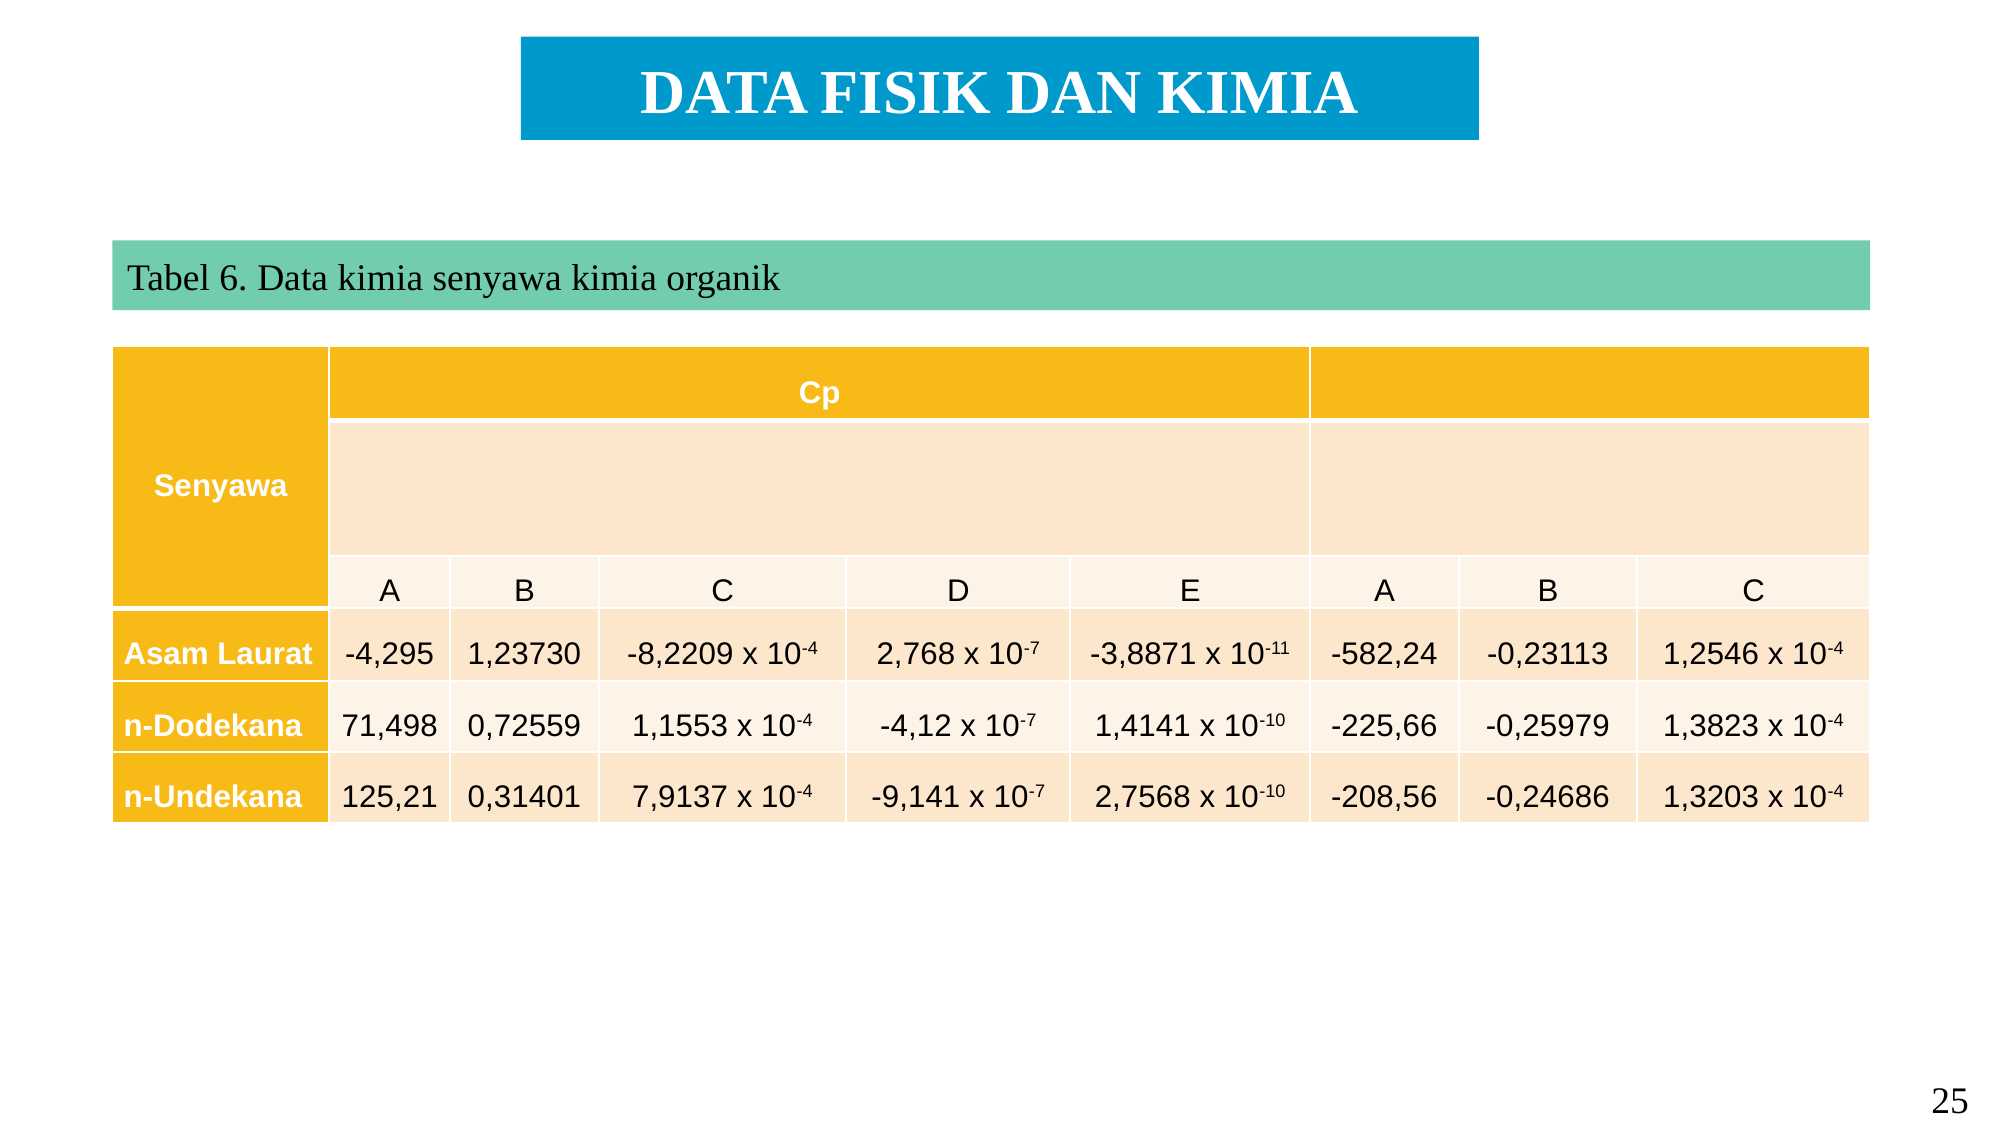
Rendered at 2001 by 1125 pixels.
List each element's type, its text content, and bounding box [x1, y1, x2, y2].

text_box Tabel 6. Data kimia senyawa kimia organik [111, 239, 1871, 311]
text_box 25 [1899, 1070, 2000, 1125]
text_box DATA FISIK DAN KIMIA [520, 36, 1480, 141]
